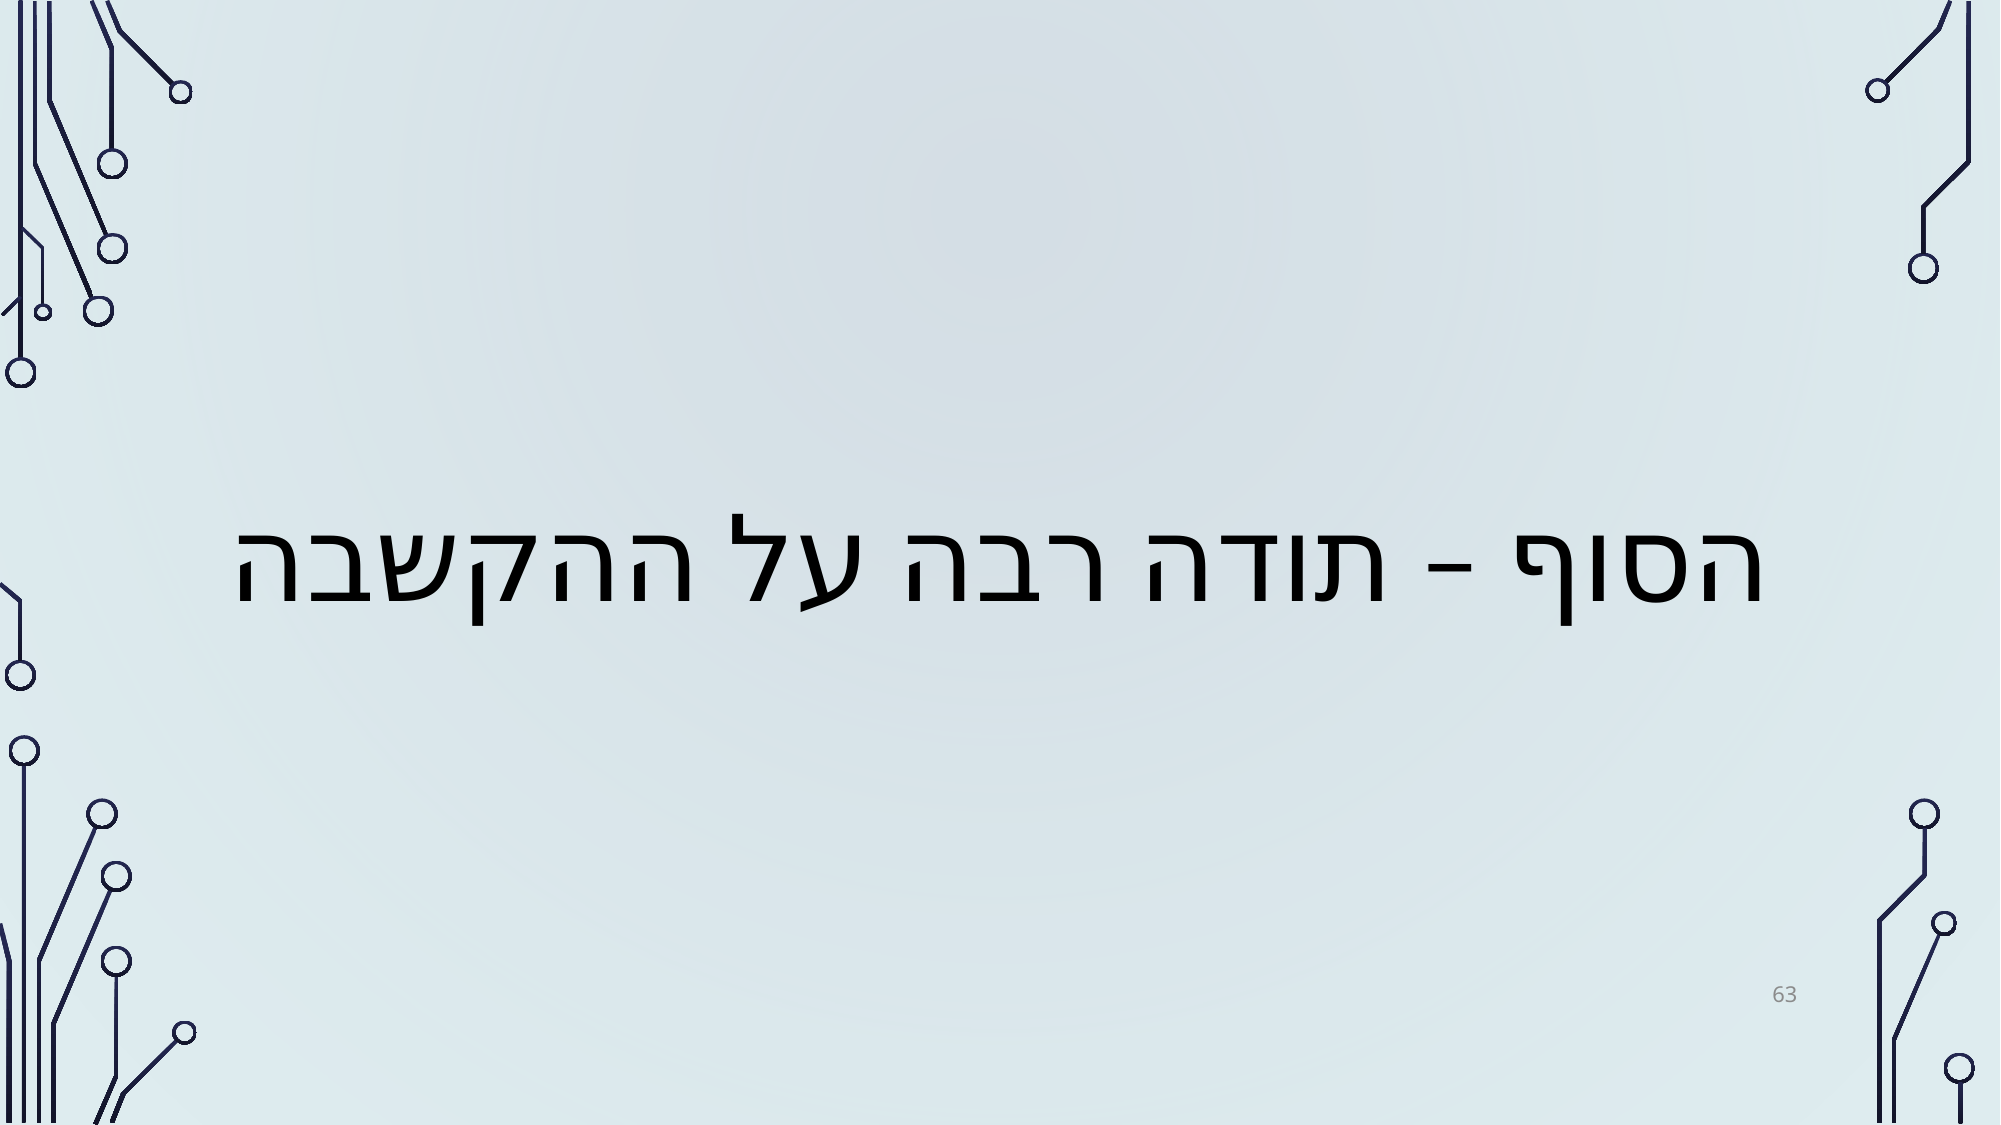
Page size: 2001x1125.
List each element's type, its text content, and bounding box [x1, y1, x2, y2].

slide_number 63 [1685, 965, 1813, 1025]
title הסוף – תודה רבה על ההקשבה [187, 441, 1813, 684]
